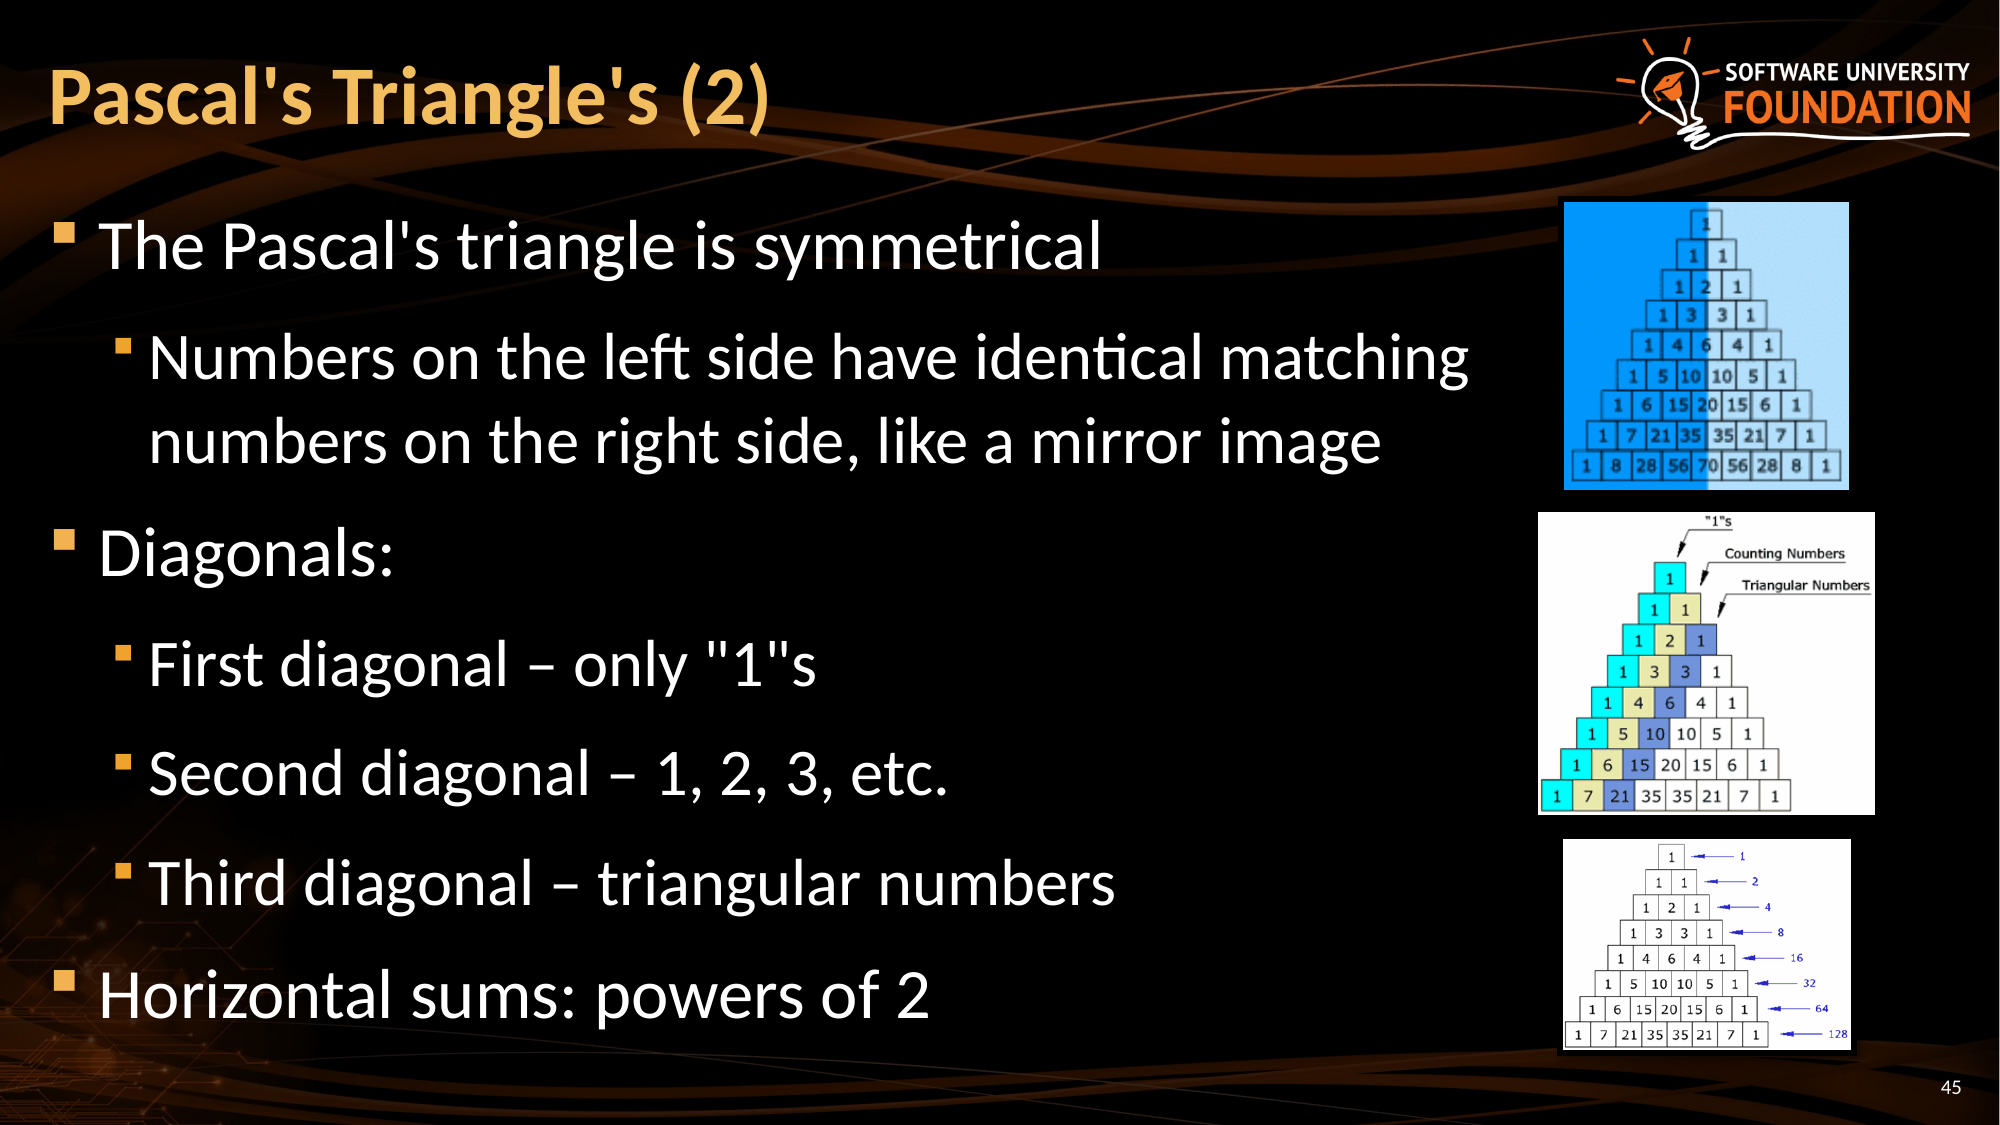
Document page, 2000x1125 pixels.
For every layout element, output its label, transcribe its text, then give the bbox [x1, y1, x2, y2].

picture [0, 0, 2000, 1125]
title Pascal's Triangle's (2) [30, 6, 1602, 189]
list The Pascal's triangle is symmetrical Numbers on the left side have identical matching numbers on the right side, like a mirror image Diagonals: First diagonal – only "1"s Second diagonal – 1, 2, 3, etc. Third diagonal – triangular numbers Horizontal sums: powers of 2 [31, 188, 1968, 1103]
